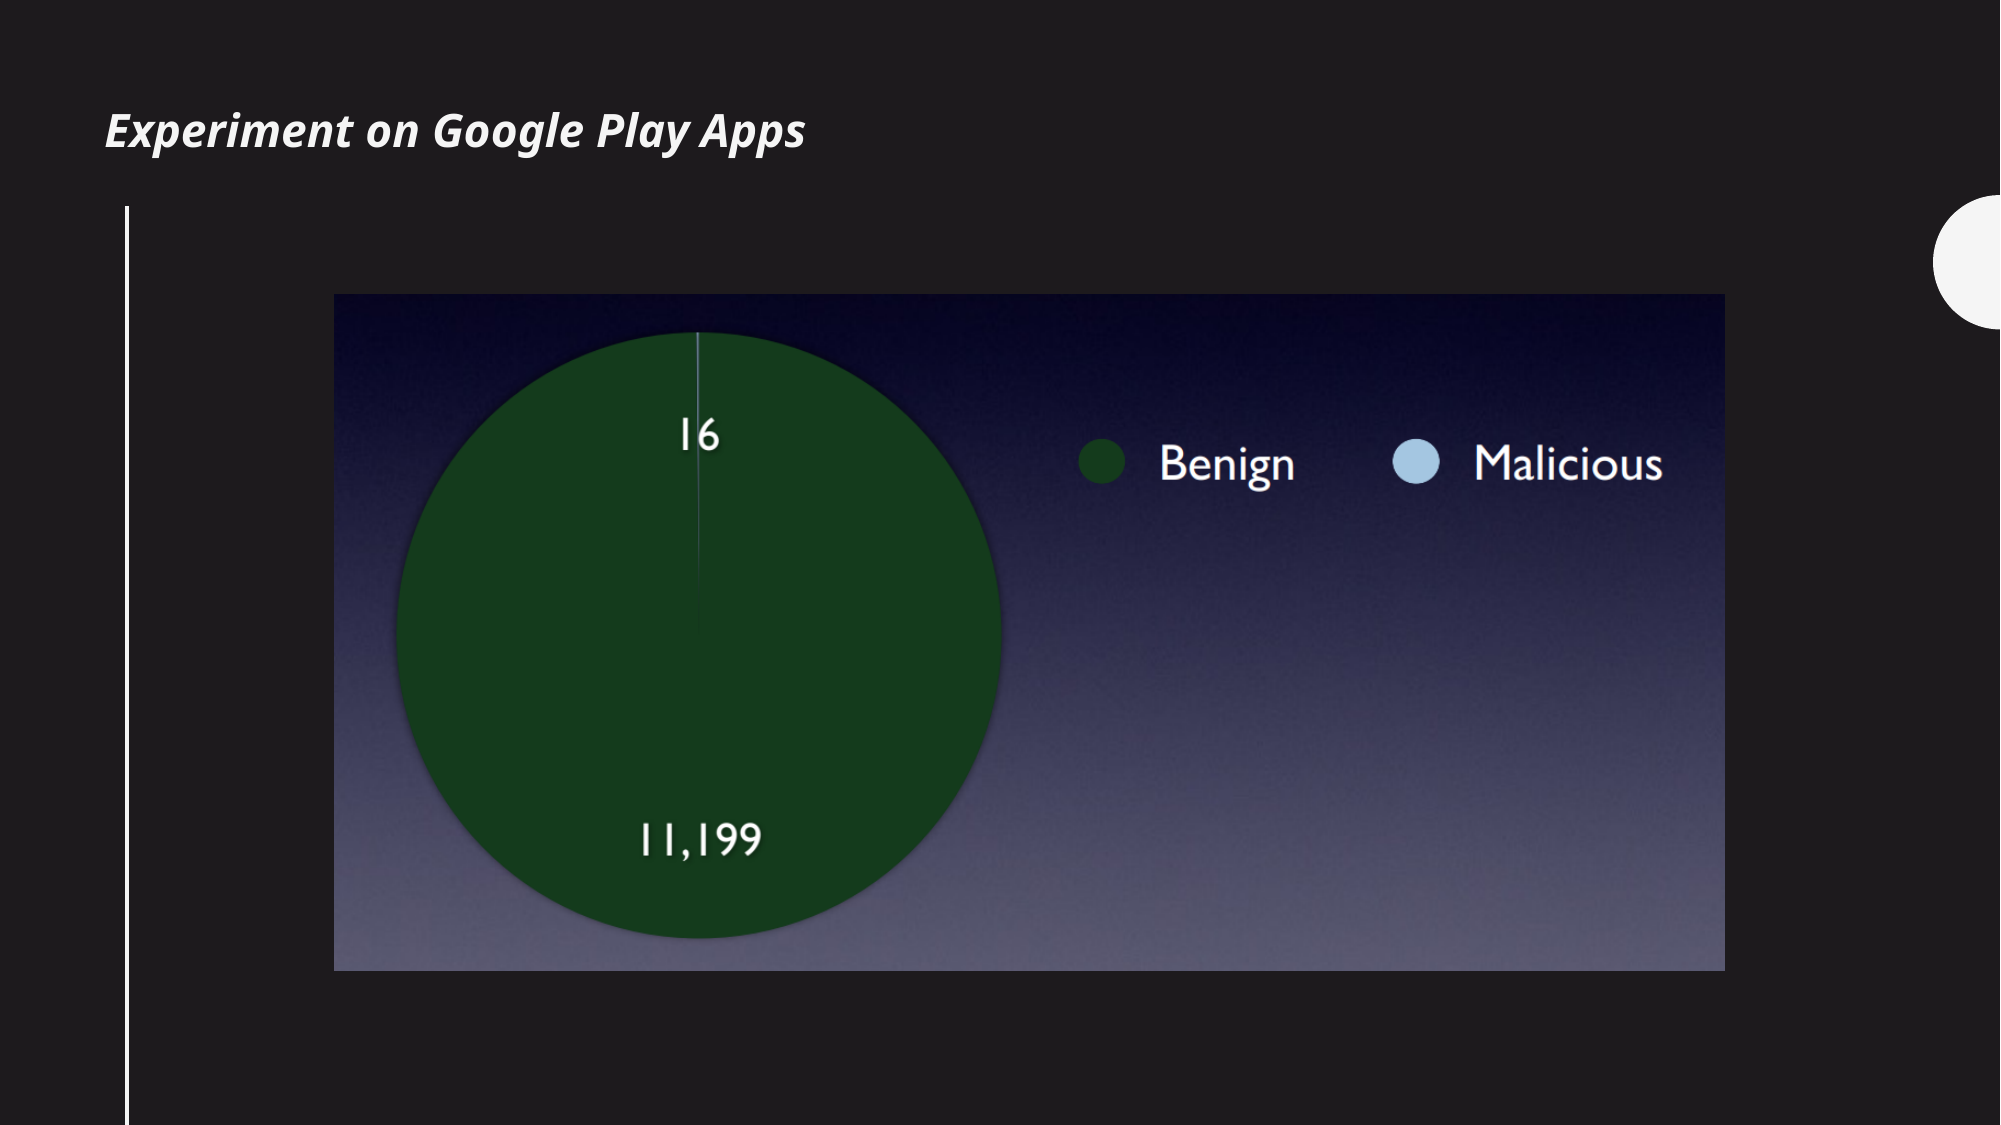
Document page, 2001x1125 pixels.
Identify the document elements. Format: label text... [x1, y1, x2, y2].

picture [333, 294, 1725, 971]
text_box Experiment on Google Play Apps [89, 86, 837, 179]
